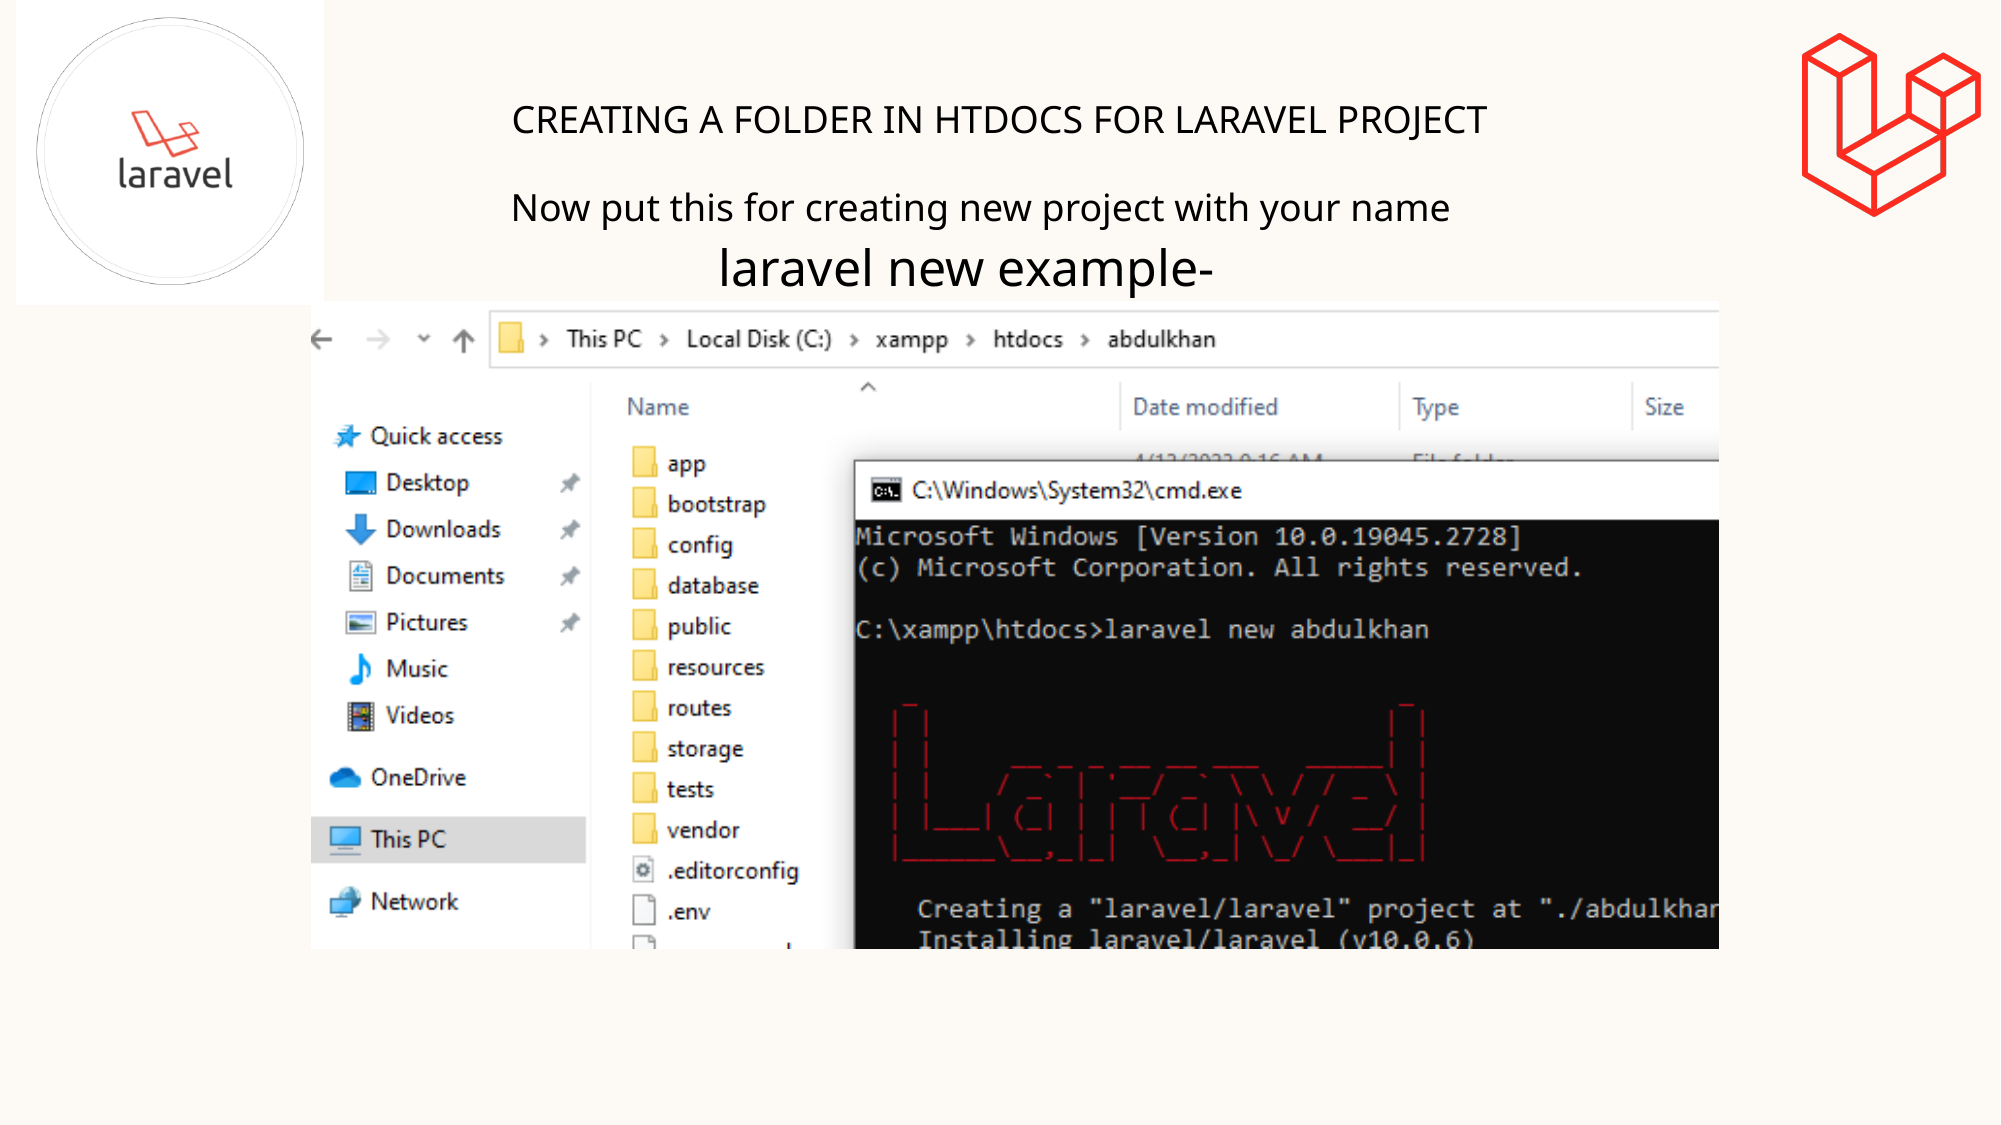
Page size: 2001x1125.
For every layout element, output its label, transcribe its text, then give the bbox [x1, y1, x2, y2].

text_box CREATING A FOLDER IN HTDOCS FOR LARAVEL PROJECT [496, 89, 1504, 149]
picture [16, 0, 1719, 949]
text_box Now put this for creating new project with your name [495, 176, 1467, 236]
text_box laravel new example-app [704, 229, 1259, 301]
picture [1802, 33, 1982, 220]
